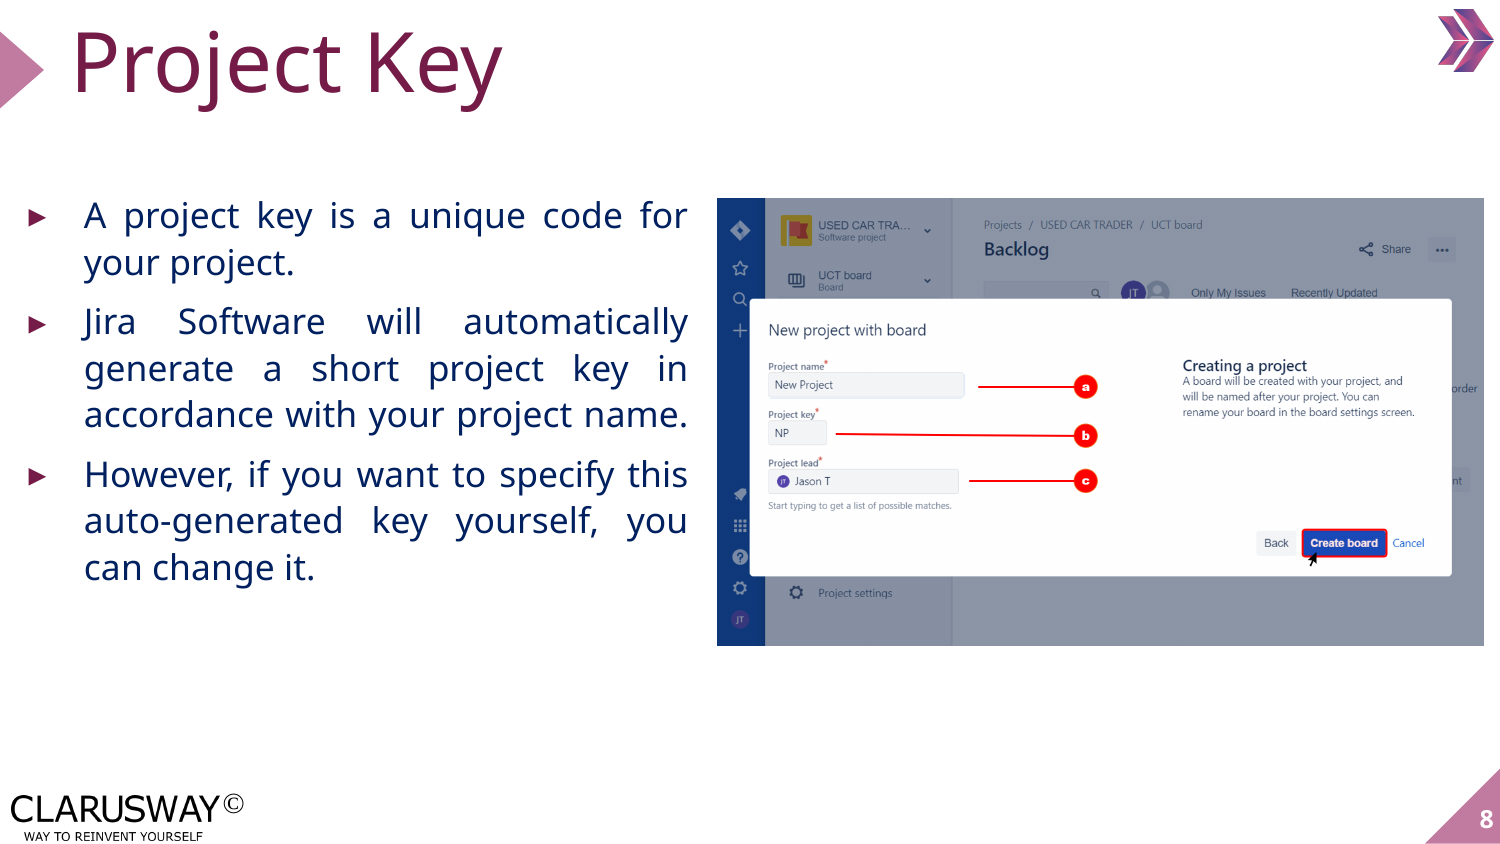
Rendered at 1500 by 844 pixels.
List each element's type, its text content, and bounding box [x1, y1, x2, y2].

slide_number 8 [1418, 760, 1494, 838]
text_box A project key is a unique code for your project. Jira Software will automatically generate a short project key in accordance with your project name. However, if you want to specify this auto-generated key yourself, you can change it. [0, 181, 704, 670]
title Project Key [70, 28, 1174, 132]
picture [1438, 9, 1494, 72]
picture [11, 795, 220, 841]
picture [717, 197, 1485, 646]
